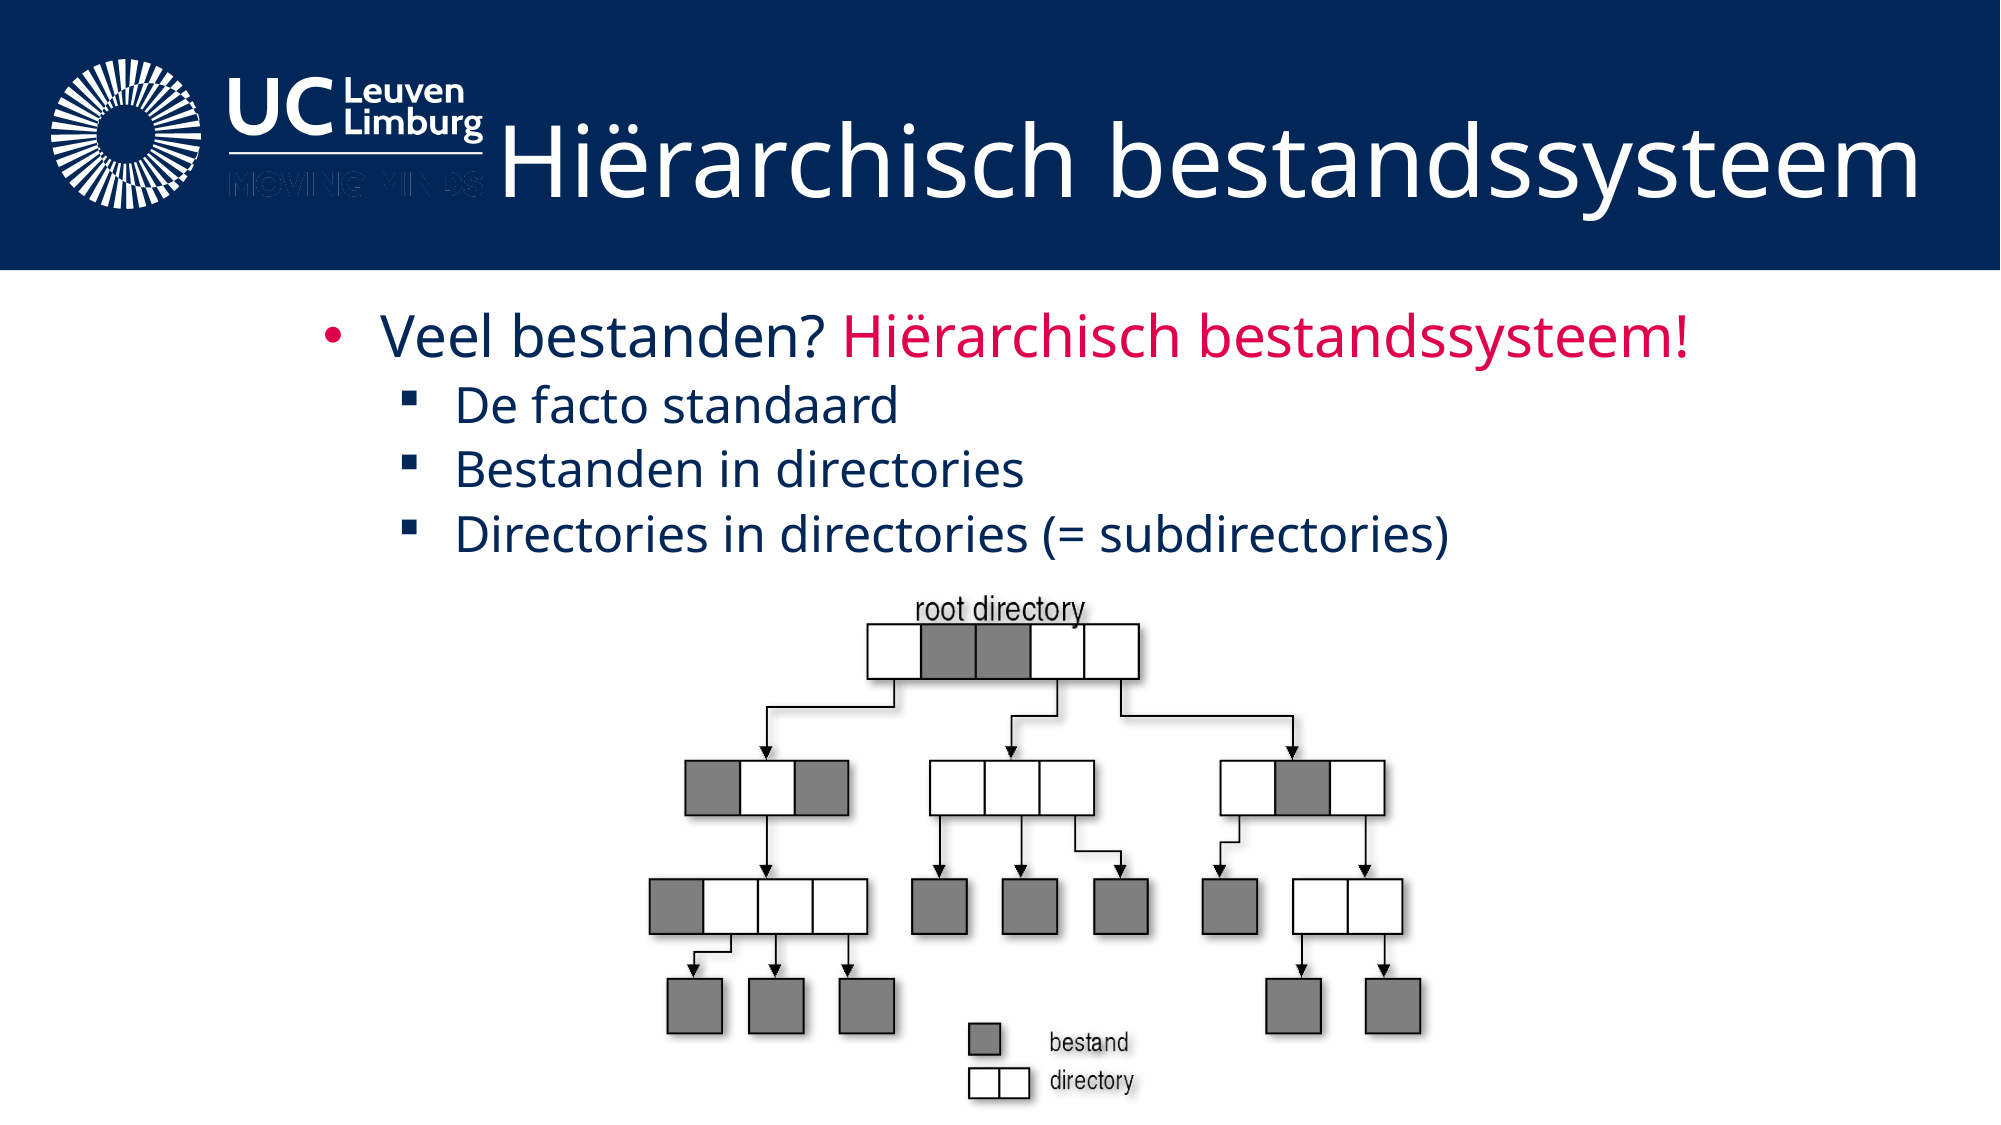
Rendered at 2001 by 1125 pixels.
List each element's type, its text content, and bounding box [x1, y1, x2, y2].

picture [634, 584, 1435, 1113]
title Hiërarchisch bestandssysteem [307, 59, 1940, 271]
list Veel bestanden? Hiërarchisch bestandssysteem! De facto standaard Bestanden in directories Directories in directories (= subdirectories) [307, 299, 1940, 996]
picture [51, 59, 307, 209]
